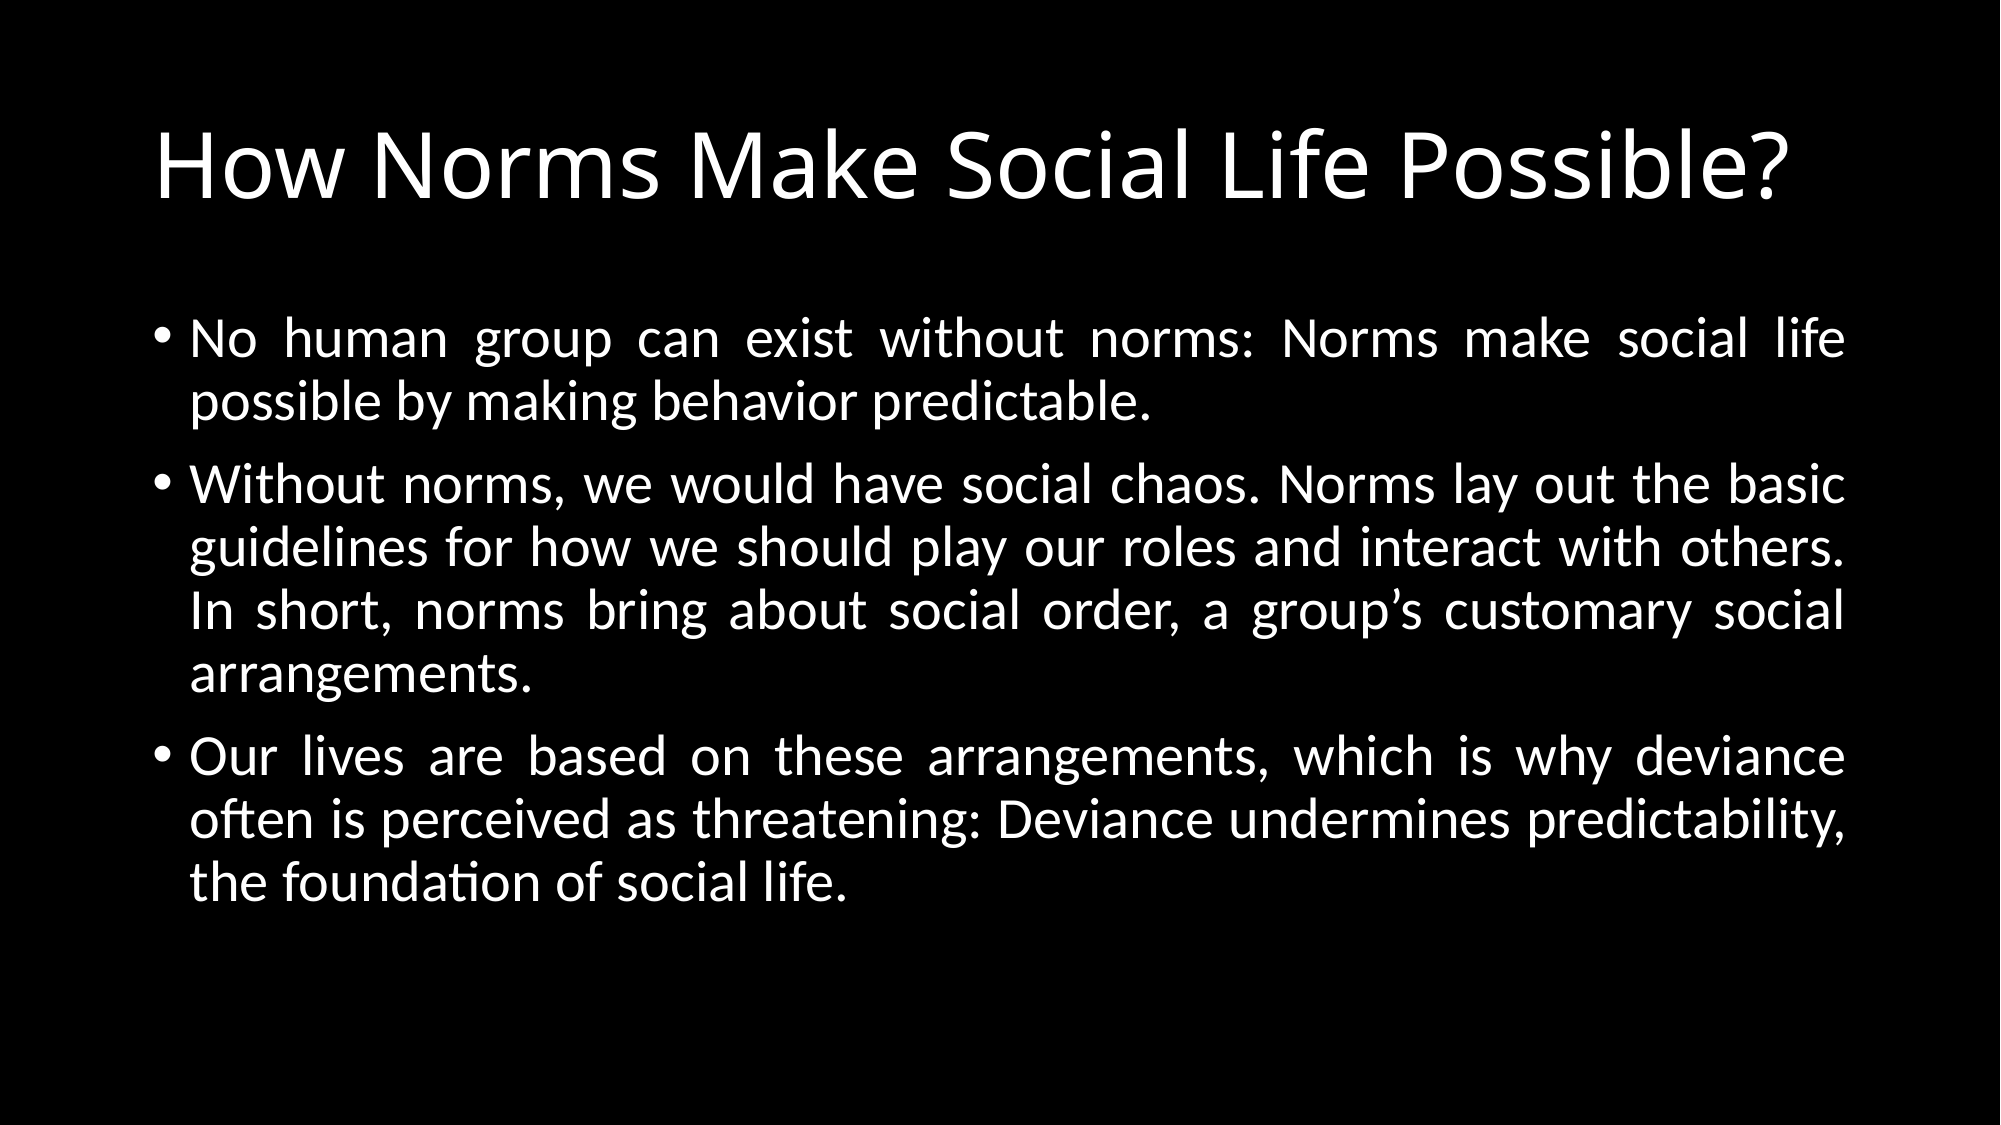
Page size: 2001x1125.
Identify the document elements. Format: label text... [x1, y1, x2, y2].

list No human group can exist without norms: Norms make social life possible by making behavior predictable. Without norms, we would have social chaos. Norms lay out the basic guidelines for how we should play our roles and interact with others. In short, norms bring about social order, a group’s customary social arrangements. Our lives are based on these arrangements, which is why deviance often is perceived as threatening: Deviance undermines predictability, the foundation of social life. [137, 299, 1863, 1014]
title How Norms Make Social Life Possible? [137, 59, 1863, 278]
